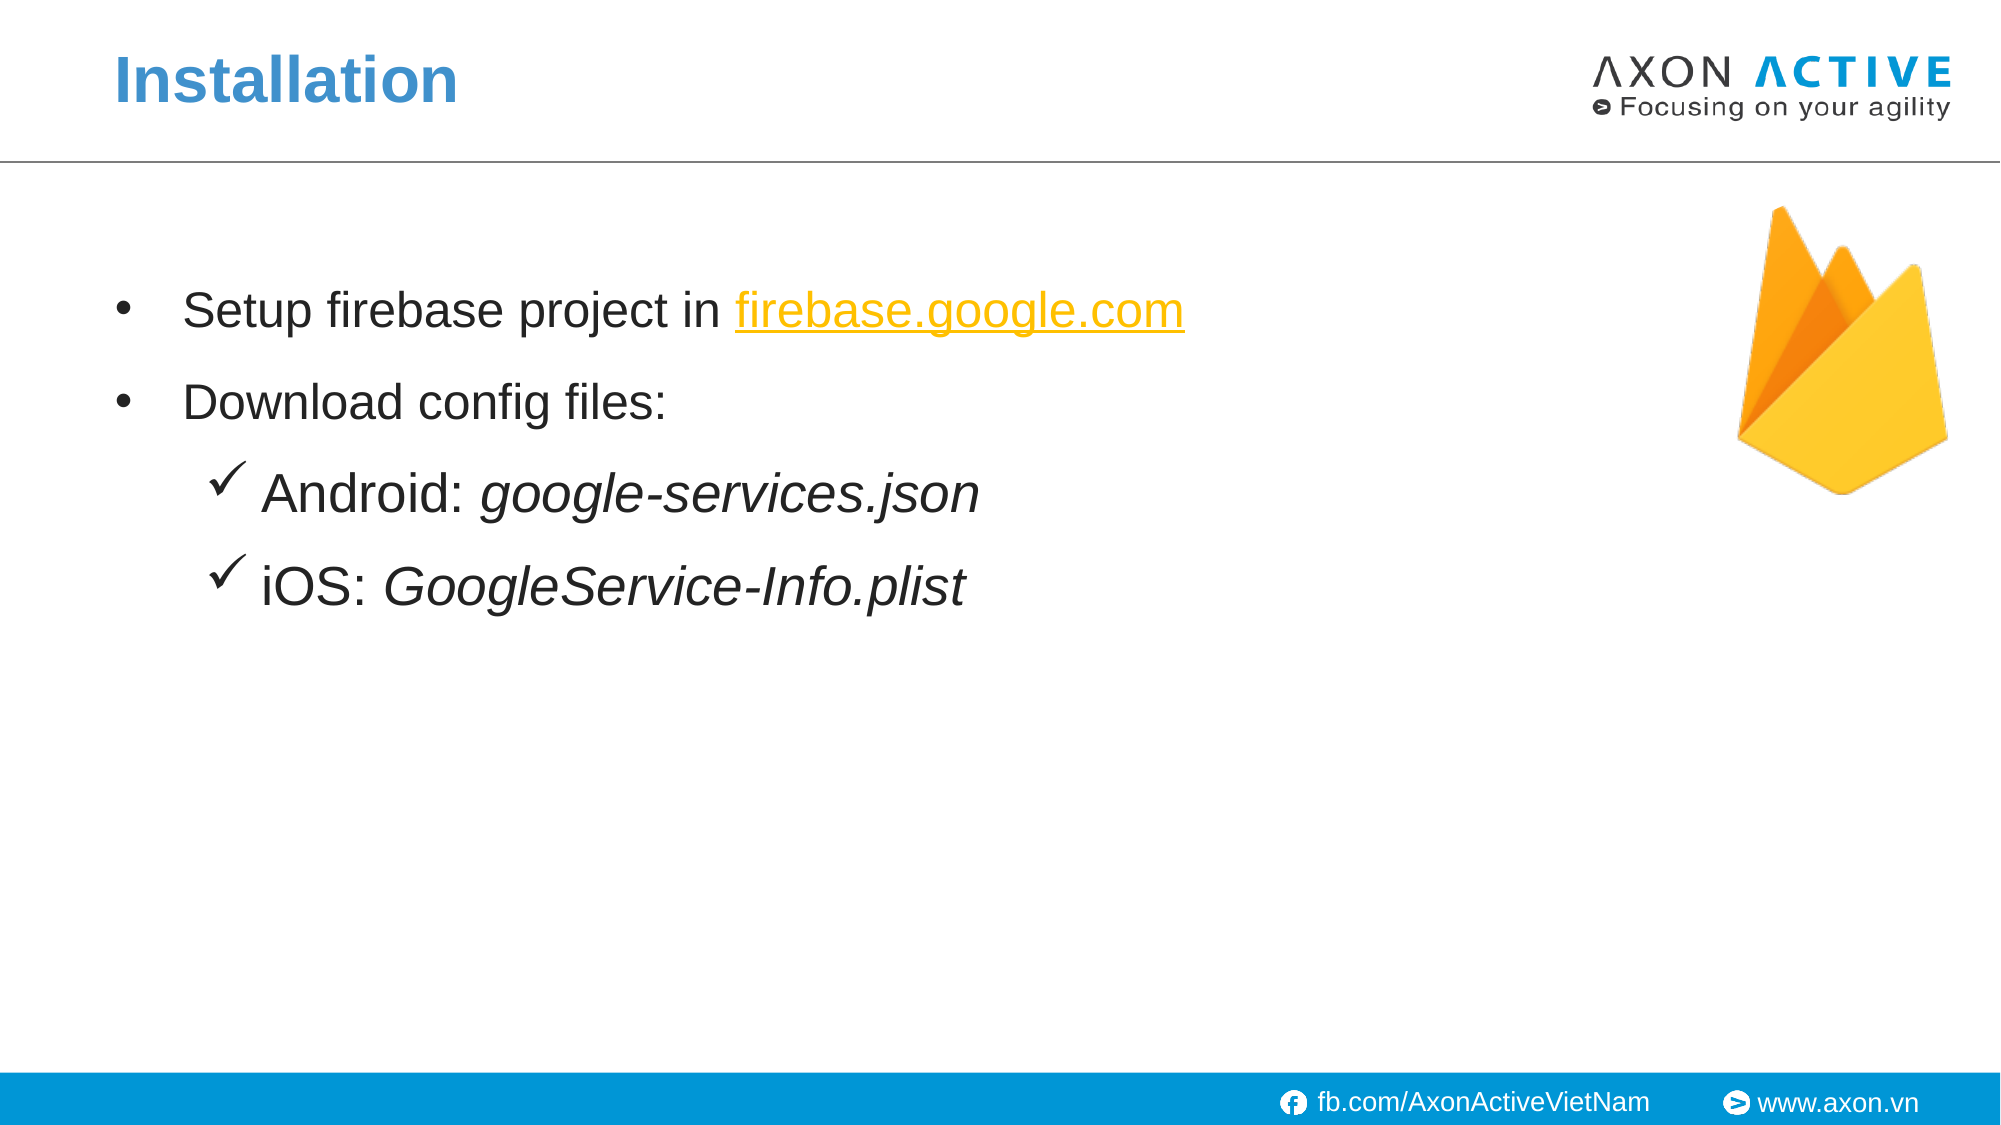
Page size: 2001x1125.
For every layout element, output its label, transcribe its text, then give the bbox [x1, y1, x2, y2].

title Installation [99, 29, 1550, 124]
picture [1724, 1091, 1749, 1114]
picture [1685, 193, 2000, 508]
picture [1559, 38, 1983, 138]
picture [1281, 1091, 1306, 1114]
list Setup firebase project in firebase.google.com Download config files: Android: google-services.json iOS: GoogleService-Info.plist [99, 247, 1900, 931]
